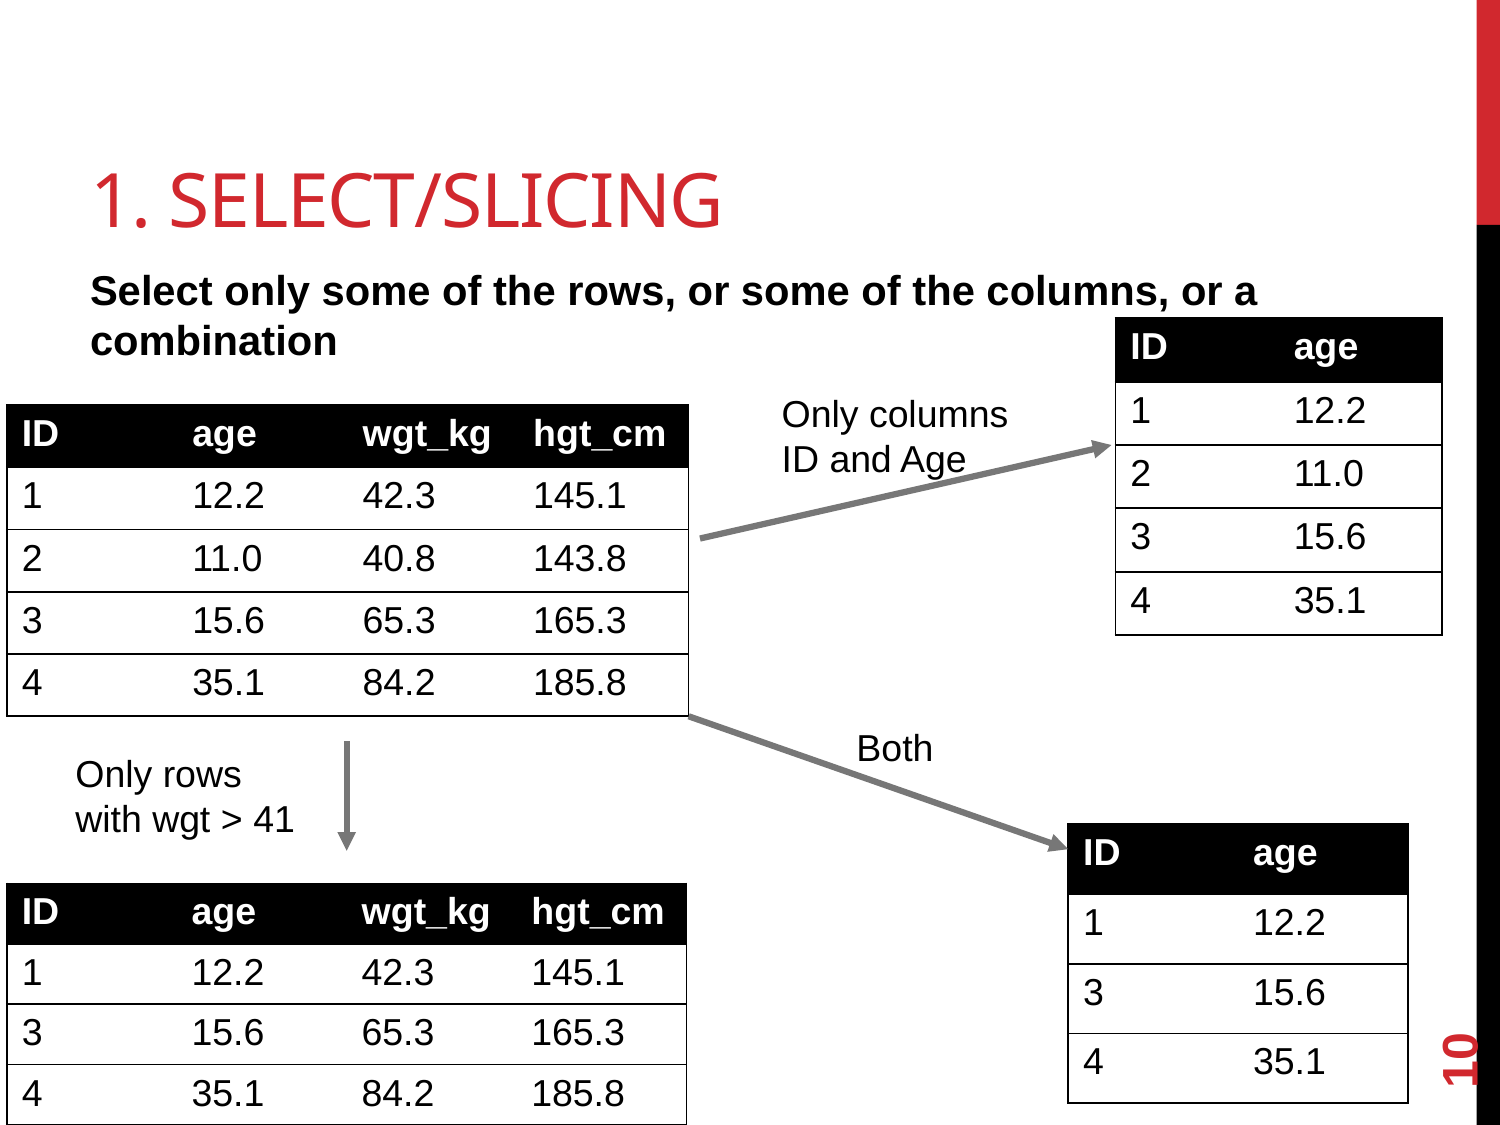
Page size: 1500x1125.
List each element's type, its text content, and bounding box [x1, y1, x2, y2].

table_cell 4 [8, 655, 177, 715]
table_header age [177, 406, 348, 466]
table_header age [177, 884, 347, 943]
table_cell 4 [1116, 573, 1279, 634]
table_header ID [1069, 825, 1238, 893]
title 1. Select/slicing [75, 25, 1025, 250]
table_header hgt_cm [517, 884, 686, 943]
table_header ID [8, 406, 177, 466]
table_cell 1 [1116, 383, 1279, 444]
table_cell 15.6 [177, 593, 348, 653]
table_cell 65.3 [348, 593, 518, 653]
table_cell 35.1 [1279, 573, 1441, 634]
table_cell 1 [8, 945, 177, 1003]
table_cell 15.6 [177, 1005, 347, 1064]
table_cell 4 [8, 1065, 177, 1124]
table_cell 3 [1069, 965, 1238, 1033]
table_header age [1279, 319, 1441, 381]
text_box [688, 715, 1069, 850]
table_cell 4 [1069, 1034, 1238, 1102]
table_cell 15.6 [1238, 965, 1407, 1033]
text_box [699, 444, 1112, 539]
table_cell 1 [8, 468, 177, 529]
table_cell 2 [1118, 446, 1279, 507]
table_header wgt_kg [348, 406, 518, 466]
table_cell 12.2 [1238, 895, 1407, 963]
table_cell 84.2 [348, 655, 518, 715]
table_cell 40.8 [348, 530, 518, 591]
table_header wgt_kg [347, 884, 517, 943]
table_cell 12.2 [177, 945, 347, 1003]
table_cell 15.6 [1279, 509, 1441, 571]
table_cell 11.0 [1279, 446, 1441, 507]
table_cell 84.2 [347, 1065, 517, 1124]
table_cell 3 [8, 1005, 177, 1064]
table_cell 1 [1069, 895, 1238, 963]
table_cell 11.0 [177, 530, 348, 591]
table_cell 42.3 [347, 945, 517, 1003]
table_cell 185.8 [517, 1065, 686, 1124]
table_cell 3 [1116, 509, 1279, 571]
table_cell 12.2 [177, 468, 348, 529]
table_cell 145.1 [517, 945, 686, 1003]
table_cell 145.1 [518, 468, 688, 529]
table_cell 65.3 [347, 1005, 517, 1064]
table_cell 165.3 [518, 593, 688, 653]
table_cell 35.1 [177, 655, 348, 715]
text_box Only columns ID and Age [766, 382, 1024, 439]
table_cell 12.2 [1279, 383, 1441, 444]
slide_number 10 [1427, 887, 1488, 1104]
text_box Only rows with wgt > 41 [60, 743, 327, 848]
table_cell 2 [8, 530, 177, 591]
table_header hgt_cm [518, 406, 688, 466]
table_cell 35.1 [1238, 1034, 1407, 1102]
table_cell 143.8 [518, 530, 688, 591]
table_header ID [1116, 319, 1279, 381]
table_cell 165.3 [517, 1005, 686, 1064]
table_header age [1238, 825, 1407, 893]
table_cell 185.8 [518, 655, 688, 715]
table_cell 3 [8, 593, 177, 653]
table_cell 35.1 [177, 1065, 347, 1124]
table_header ID [8, 884, 177, 943]
list Select only some of the rows, or some of the columns, or a combination [75, 256, 1325, 380]
table_cell 42.3 [348, 468, 518, 529]
